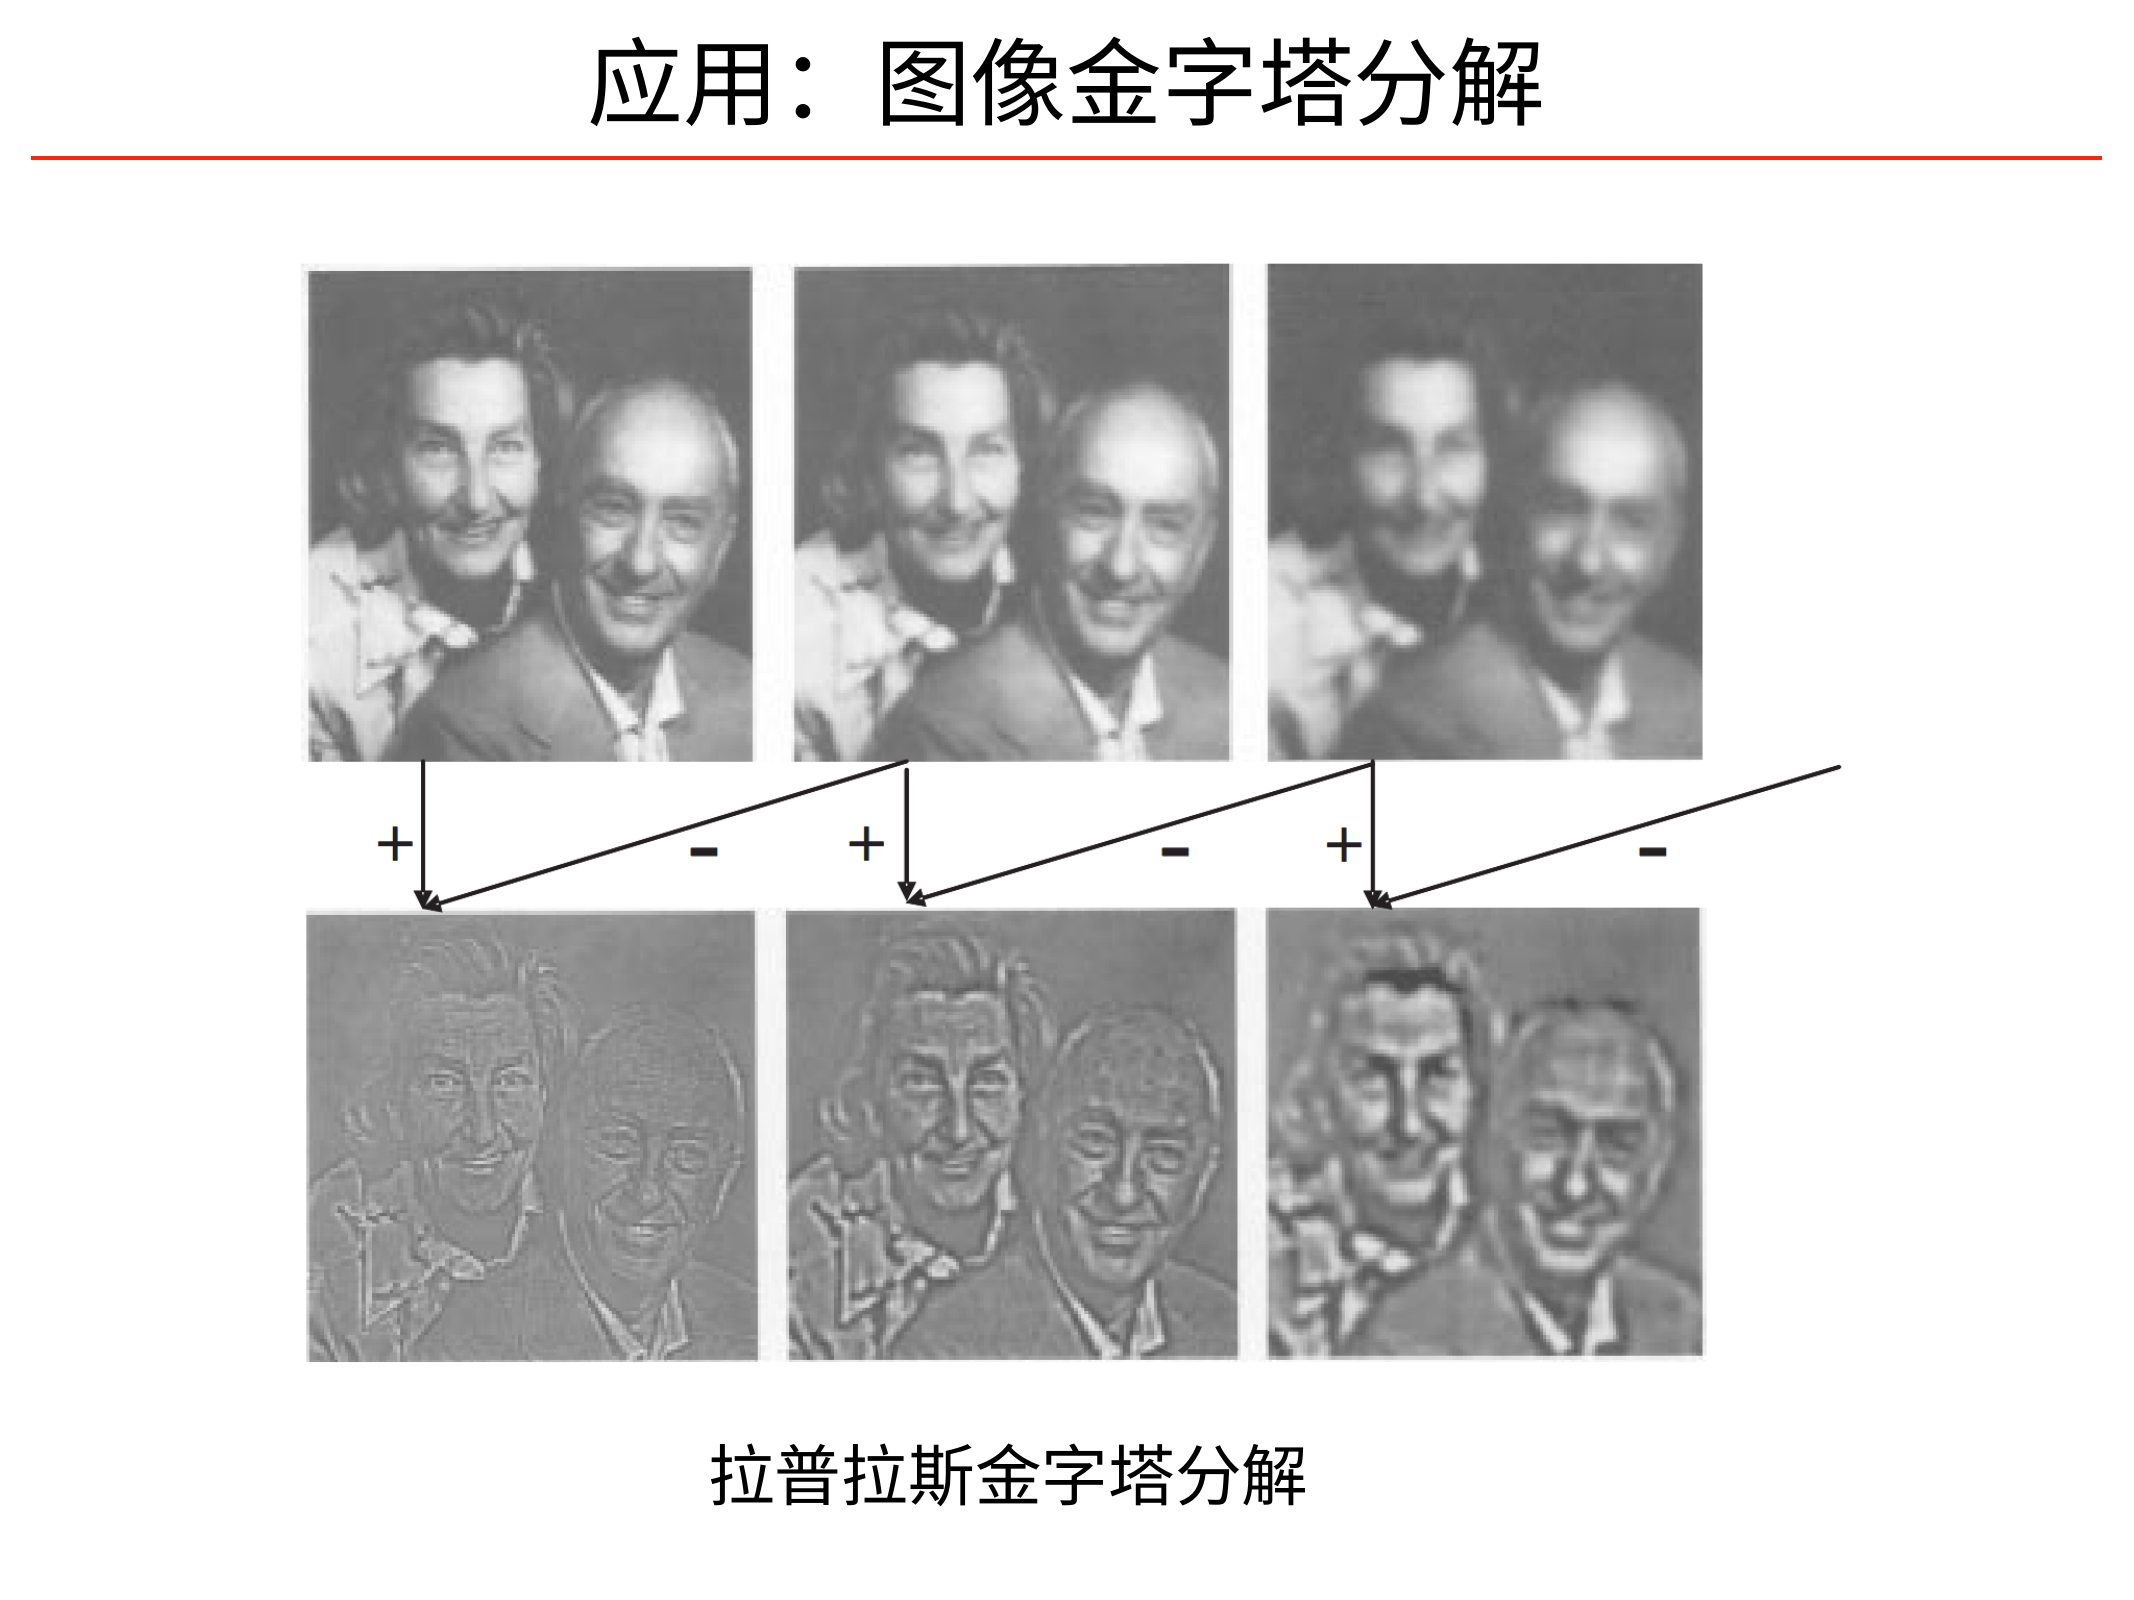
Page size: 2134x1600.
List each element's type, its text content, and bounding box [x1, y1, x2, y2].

picture [273, 245, 1860, 1387]
title 应用：图像金字塔分解 [155, 1, 1978, 159]
text_box 拉普拉斯金字塔分解 [313, 1426, 1704, 1521]
